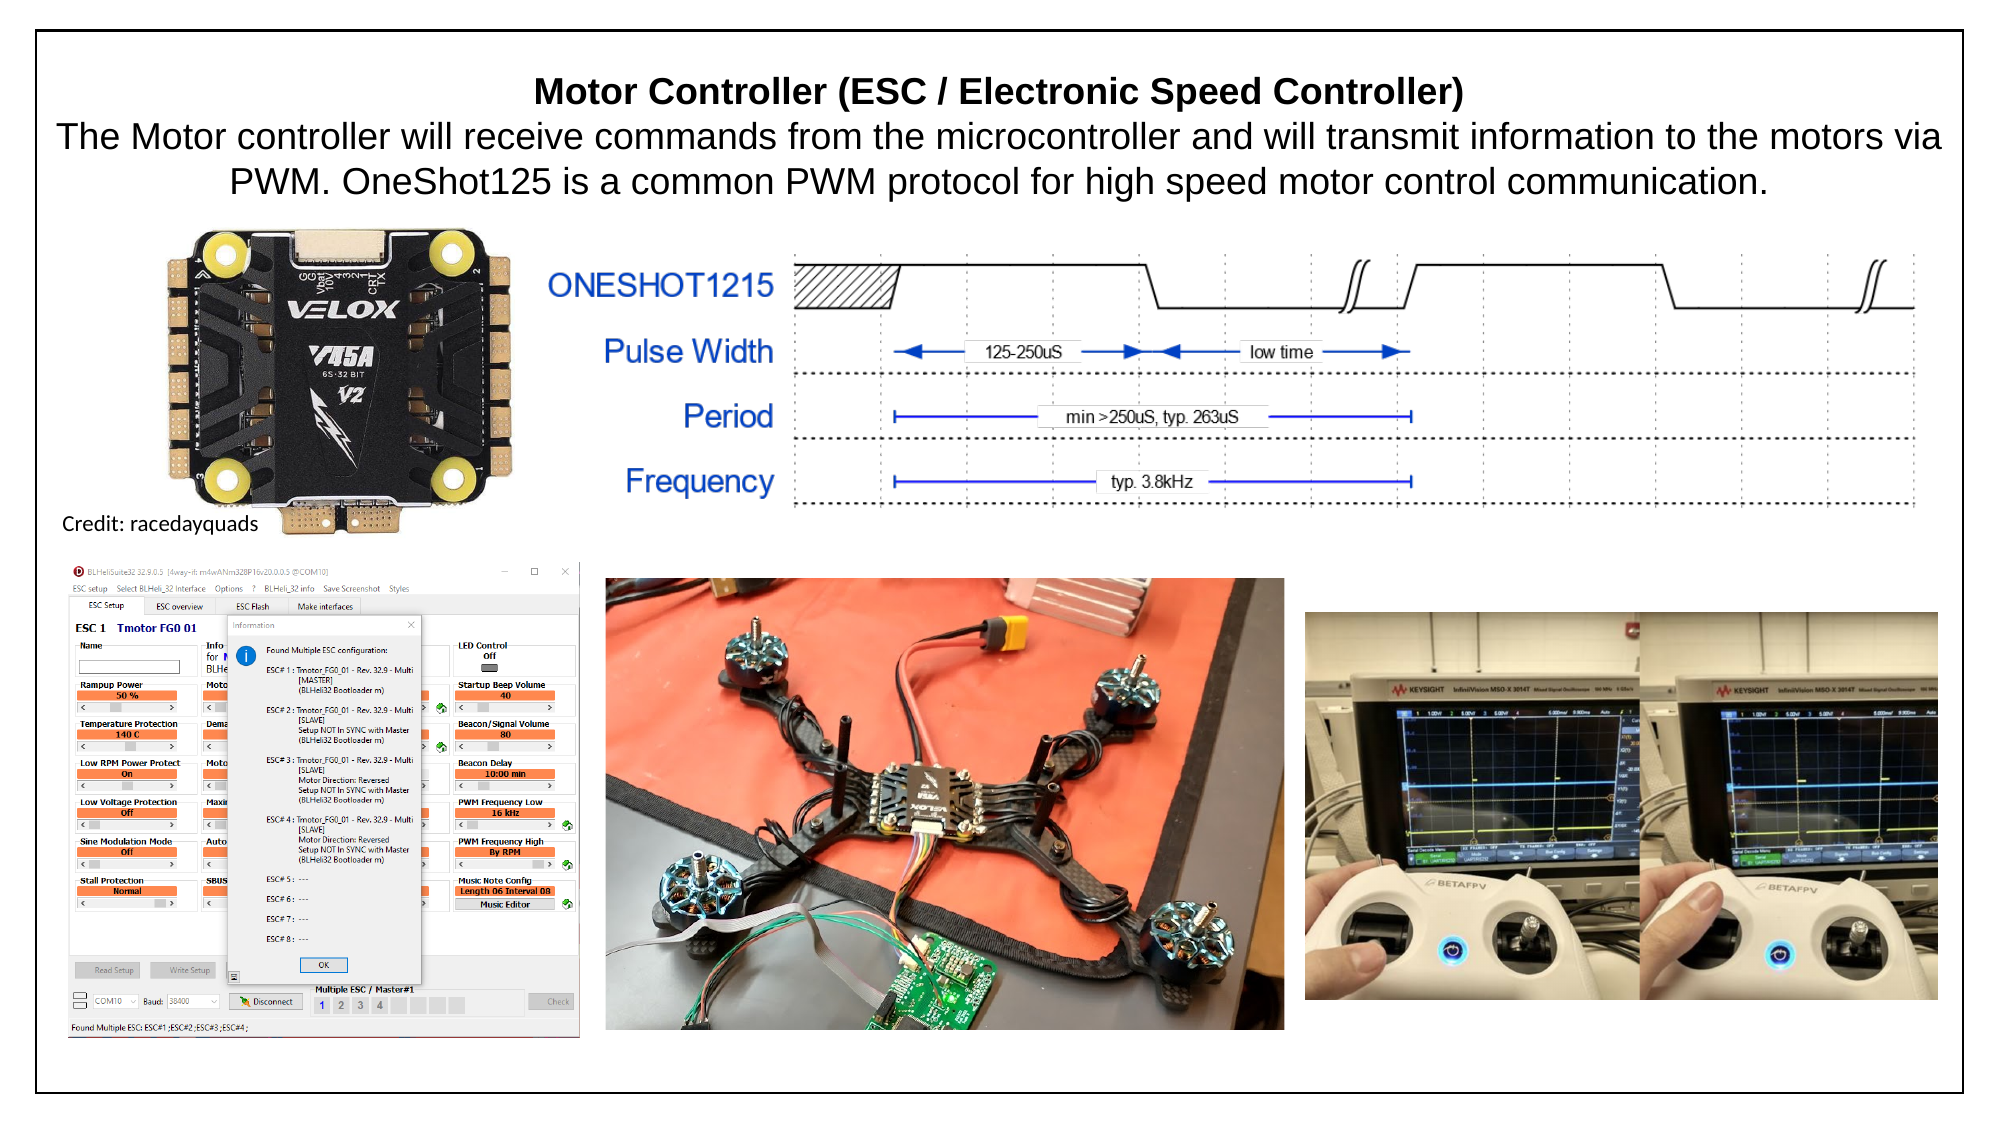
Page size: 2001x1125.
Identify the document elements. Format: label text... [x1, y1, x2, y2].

picture [77, 213, 1957, 544]
picture [1305, 612, 1938, 1000]
picture [68, 562, 580, 1038]
text_box Credit: racedayquads [47, 500, 77, 544]
text_box Motor Controller (ESC / Electronic Speed Controller) The Motor controller will receive commands from the microcontroller and will transmit information to the motors via PWM. OneShot125 is a common PWM protocol for high speed motor control communication. [35, 29, 1964, 1094]
picture [605, 578, 1285, 1031]
